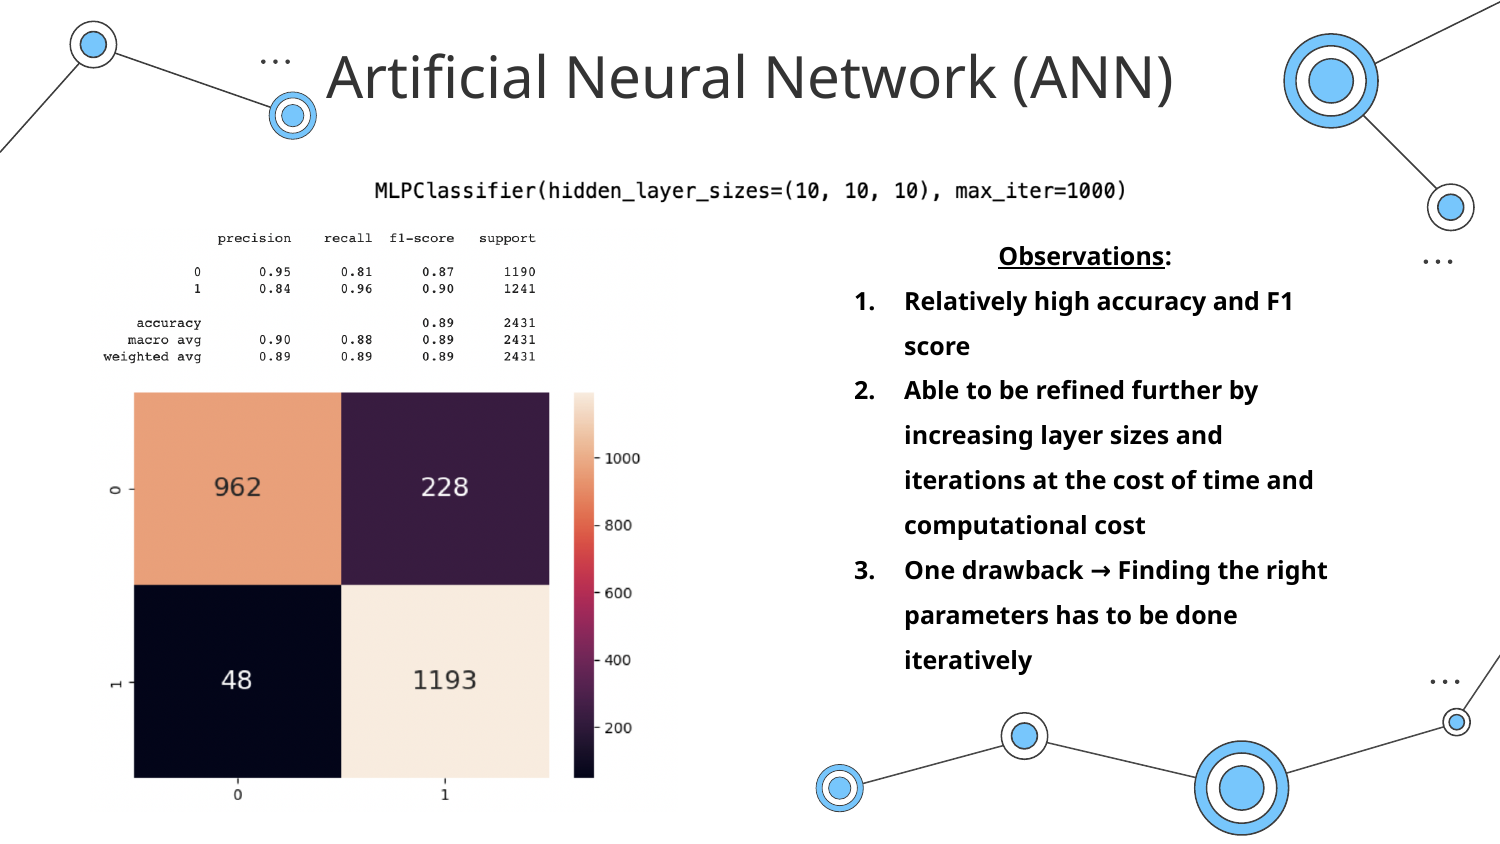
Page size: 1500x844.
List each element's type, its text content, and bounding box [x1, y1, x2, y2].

text_box Observations: Relatively high accuracy and F1 score Able to be refined further by increasing layer sizes and iterations at the cost of time and computational cost One drawback → Finding the right parameters has to be done iteratively [814, 210, 1357, 809]
picture [363, 173, 1137, 212]
picture [89, 228, 678, 813]
text_box Artificial Neural Network (ANN) [156, 28, 1344, 123]
